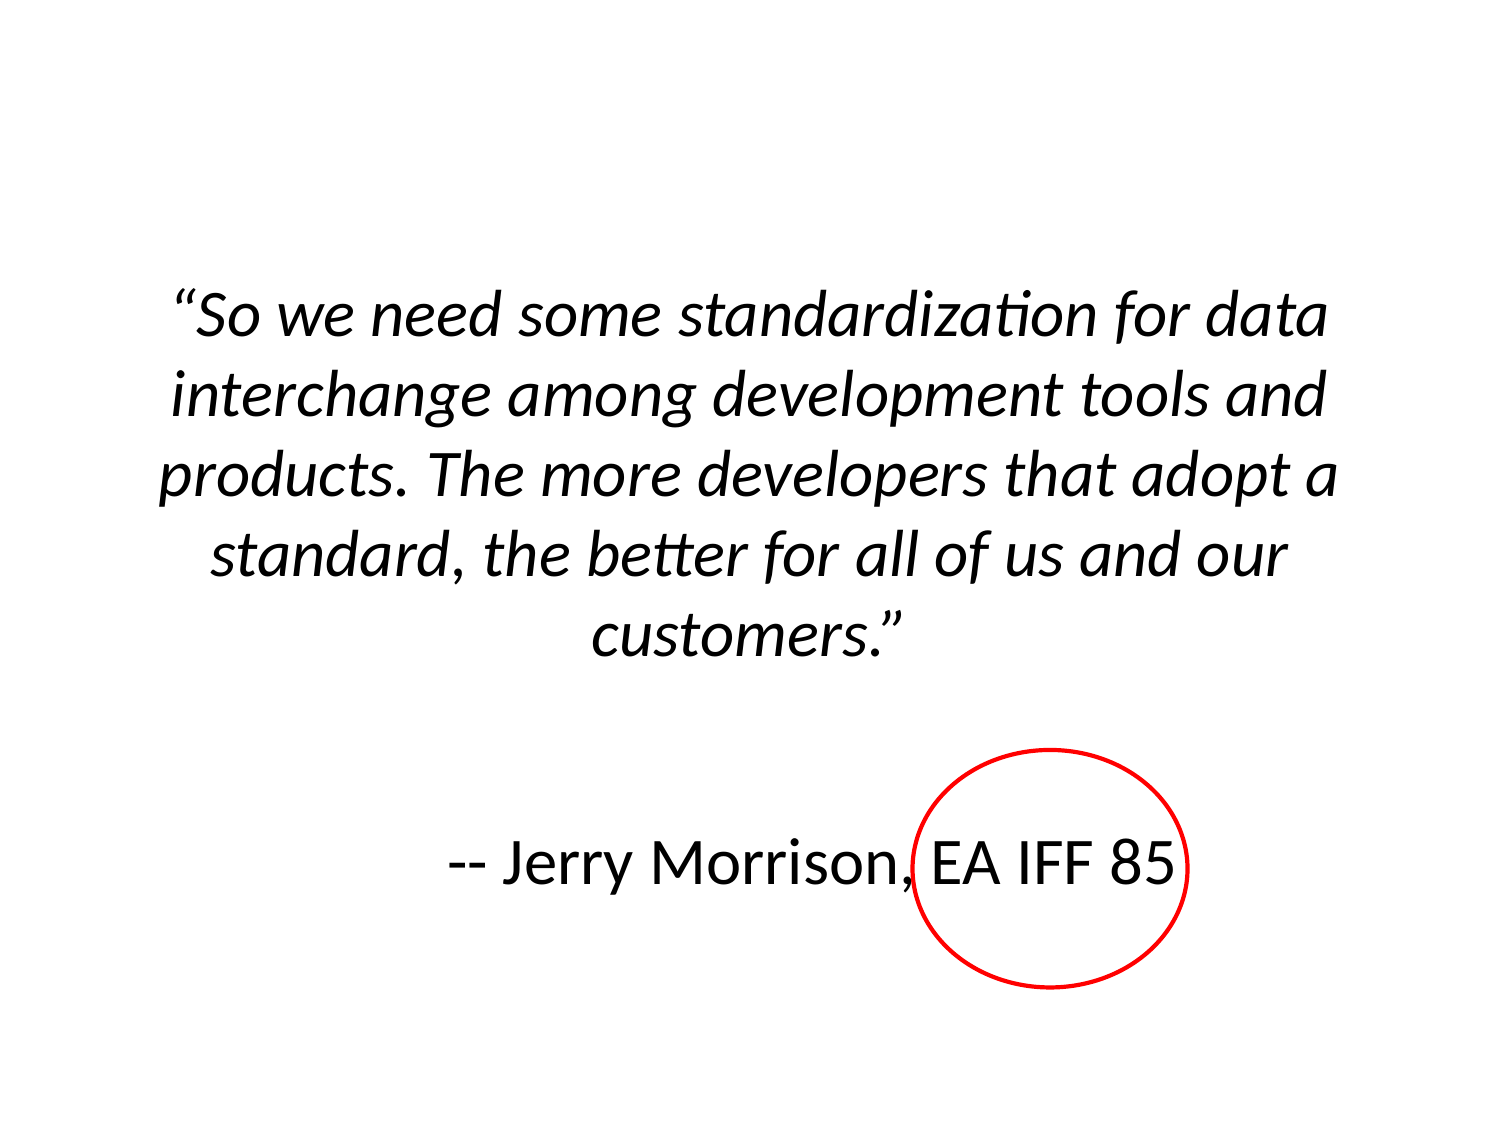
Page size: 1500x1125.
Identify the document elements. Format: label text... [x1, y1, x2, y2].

title “So we need some standardization for data interchange among development tools and products. The more developers that adopt a standard, the better for all of us and our customers.” [112, 349, 1388, 591]
text_box [910, 747, 1190, 990]
text_box -- Jerry Morrison, EA IFF 85 [174, 737, 1450, 979]
